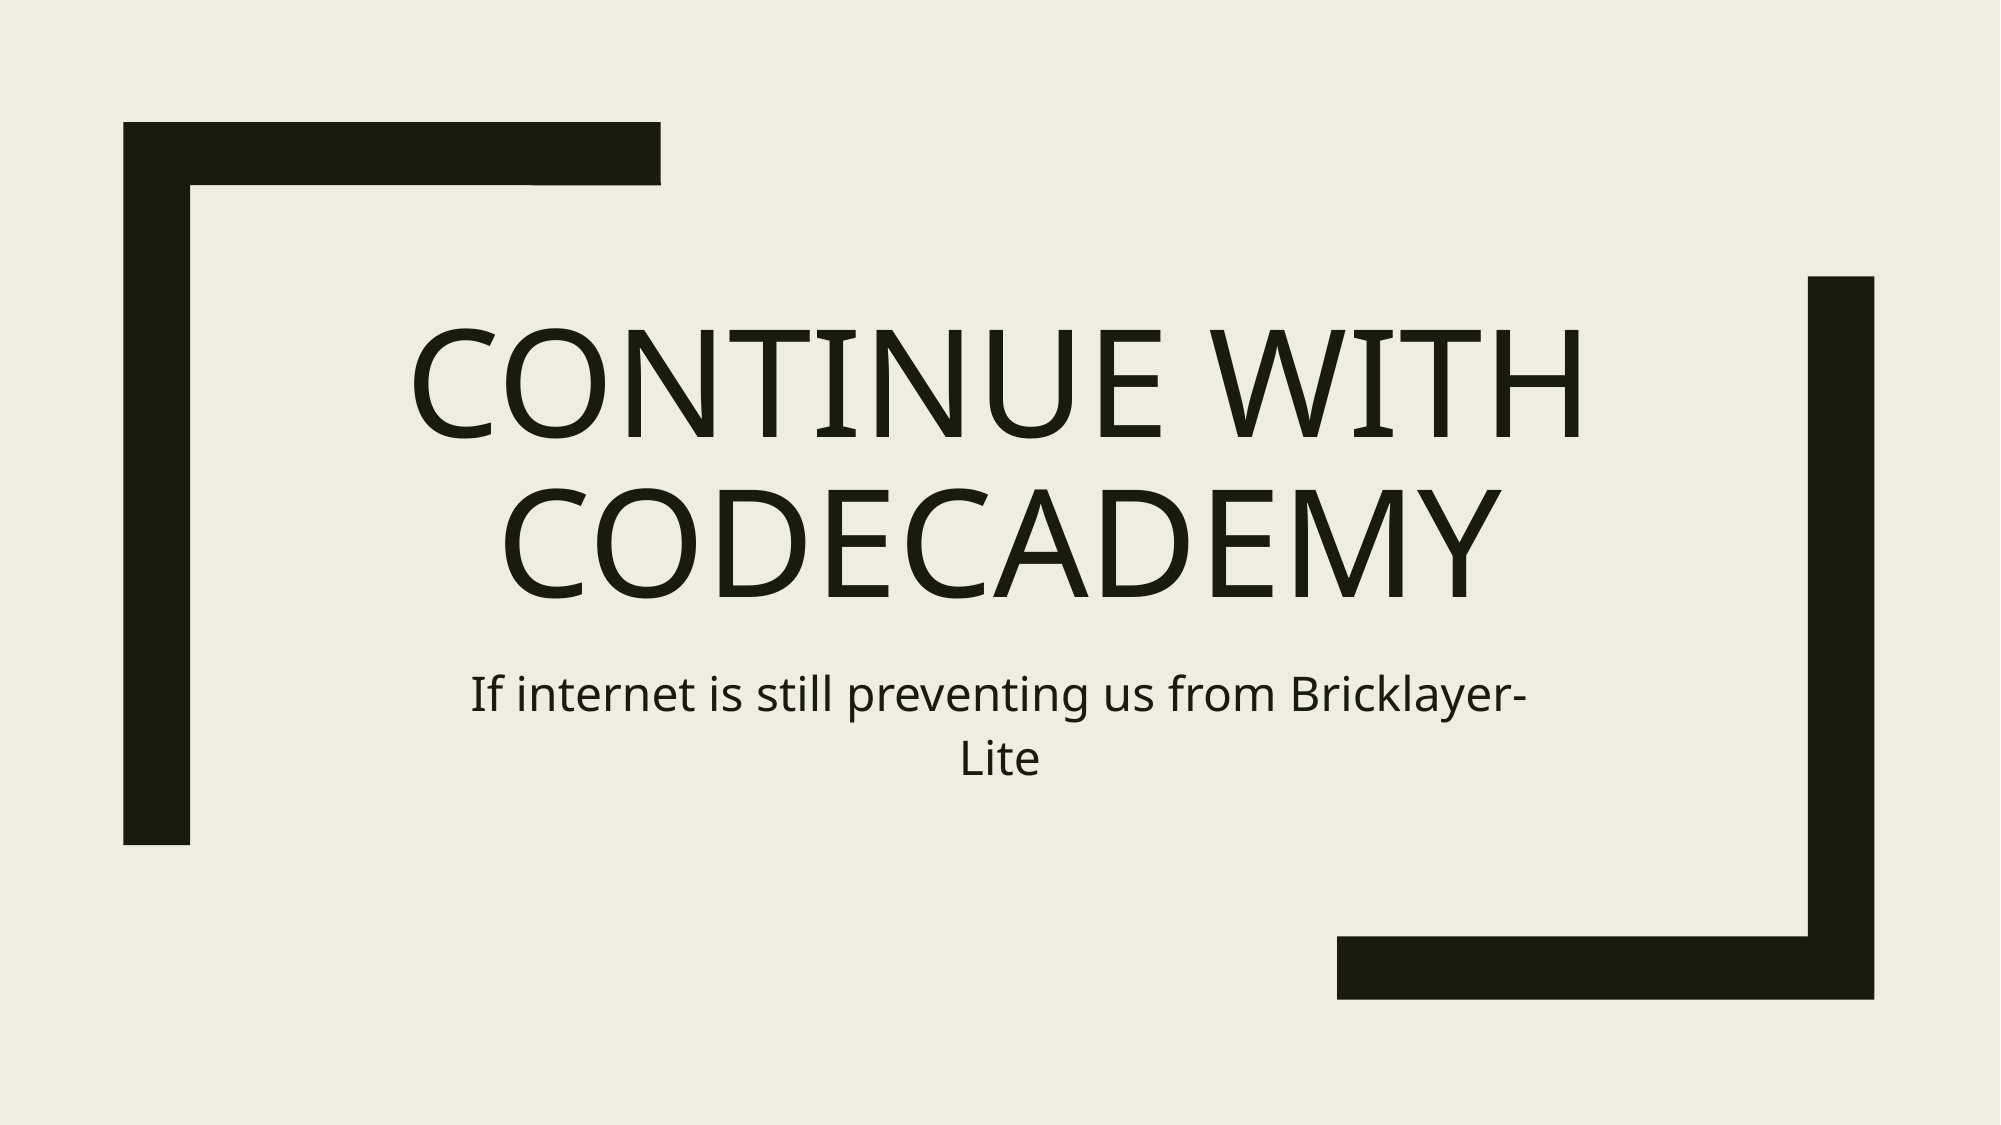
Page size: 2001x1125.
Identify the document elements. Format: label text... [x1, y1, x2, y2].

subtitle If internet is still preventing us from Bricklayer-Lite [439, 649, 1561, 828]
title Continue with codecademy [314, 293, 1686, 638]
